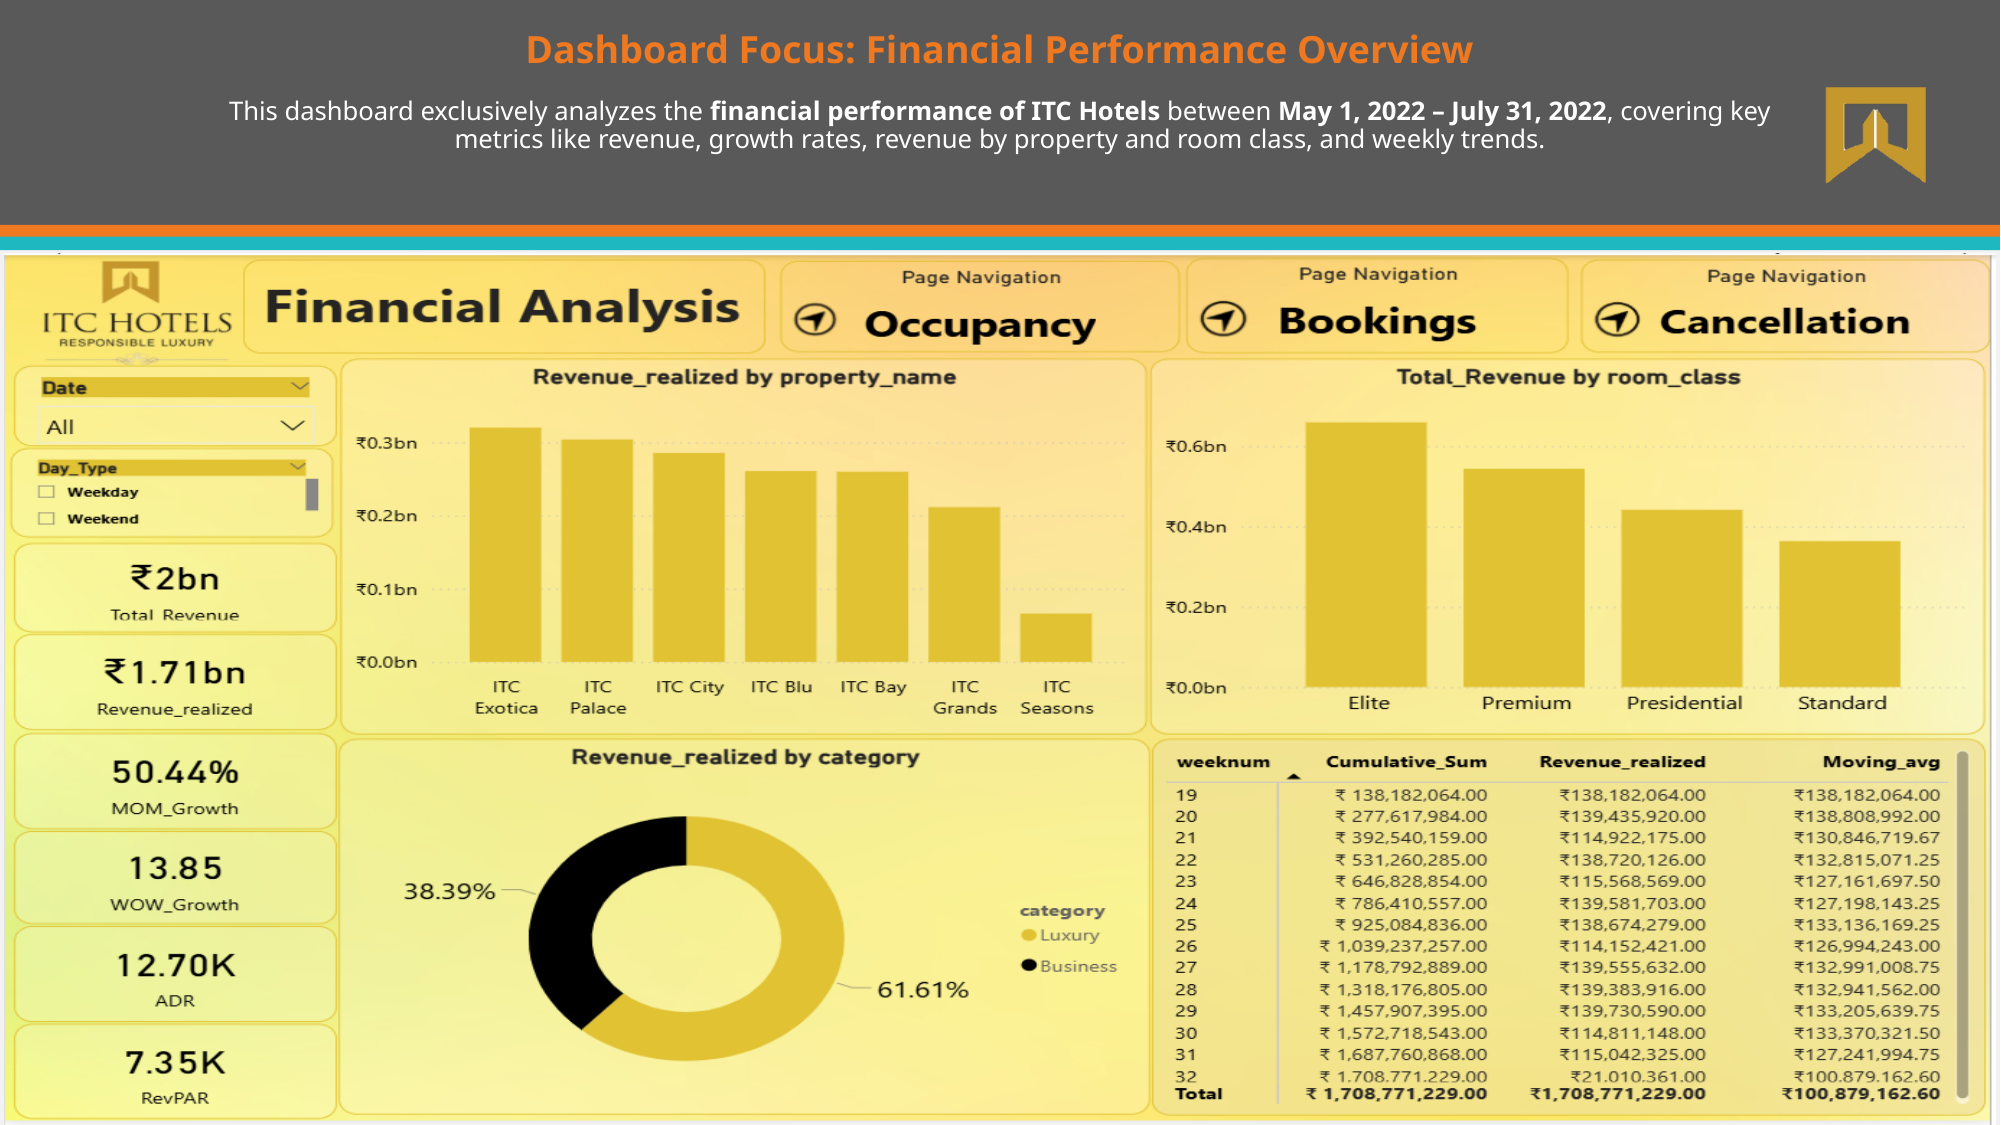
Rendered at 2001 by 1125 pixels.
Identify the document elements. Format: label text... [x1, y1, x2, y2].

title Dashboard Focus: Financial Performance Overview This dashboard exclusively analyzes the financial performance of ITC Hotels between May 1, 2022 – July 31, 2022, covering key metrics like revenue, growth rates, revenue by property and room class, and weekly trends. [212, 22, 1676, 193]
picture [3, 0, 2000, 1125]
